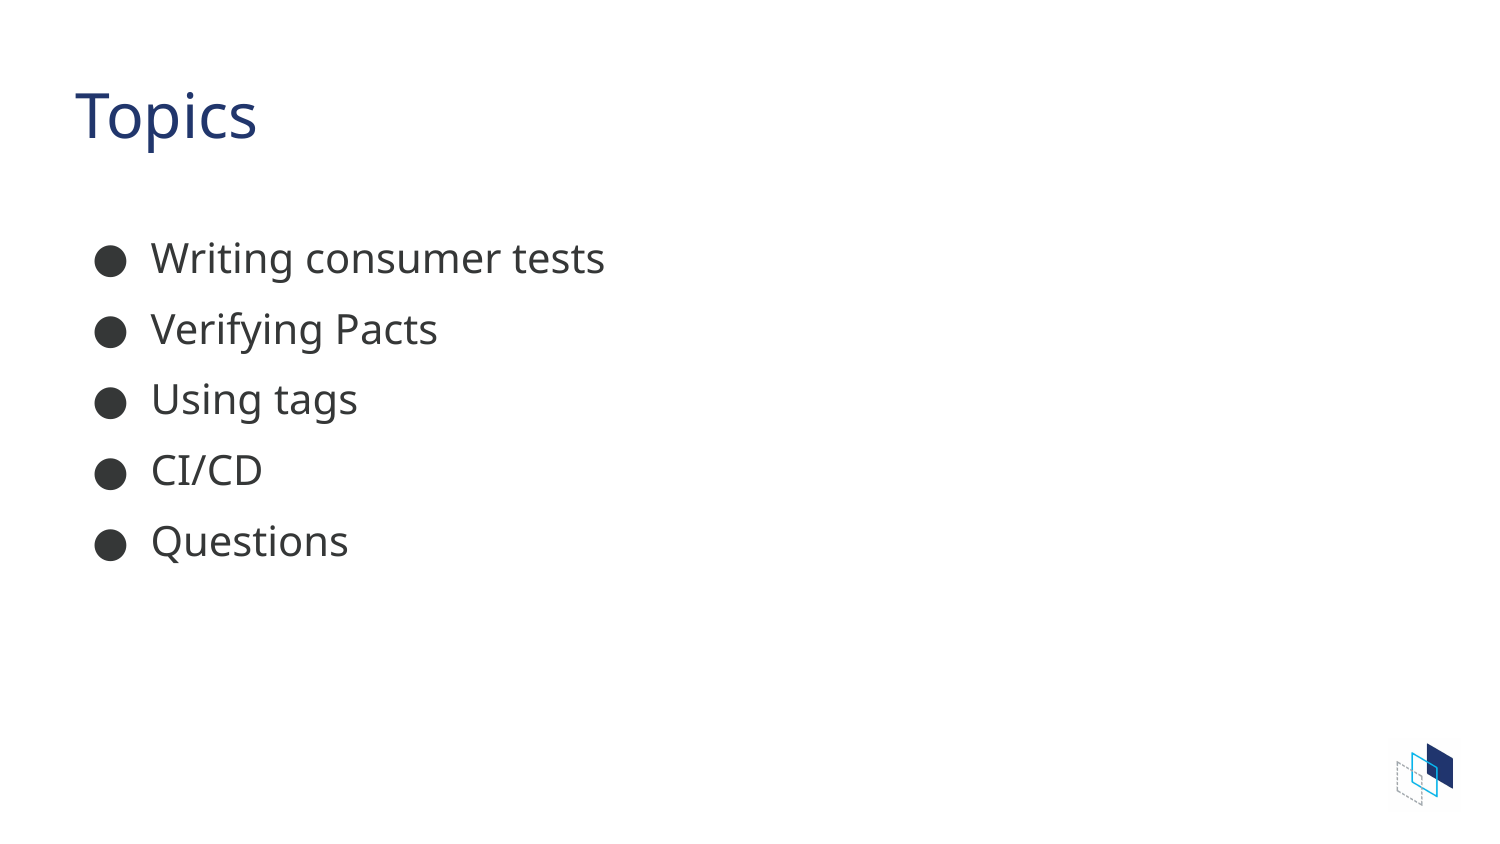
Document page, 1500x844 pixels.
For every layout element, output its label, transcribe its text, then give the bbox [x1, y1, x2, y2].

list Writing consumer tests Verifying Pacts Using tags CI/CD Questions [60, 216, 1389, 739]
picture [1388, 738, 1461, 812]
title Topics [60, 9, 1374, 216]
